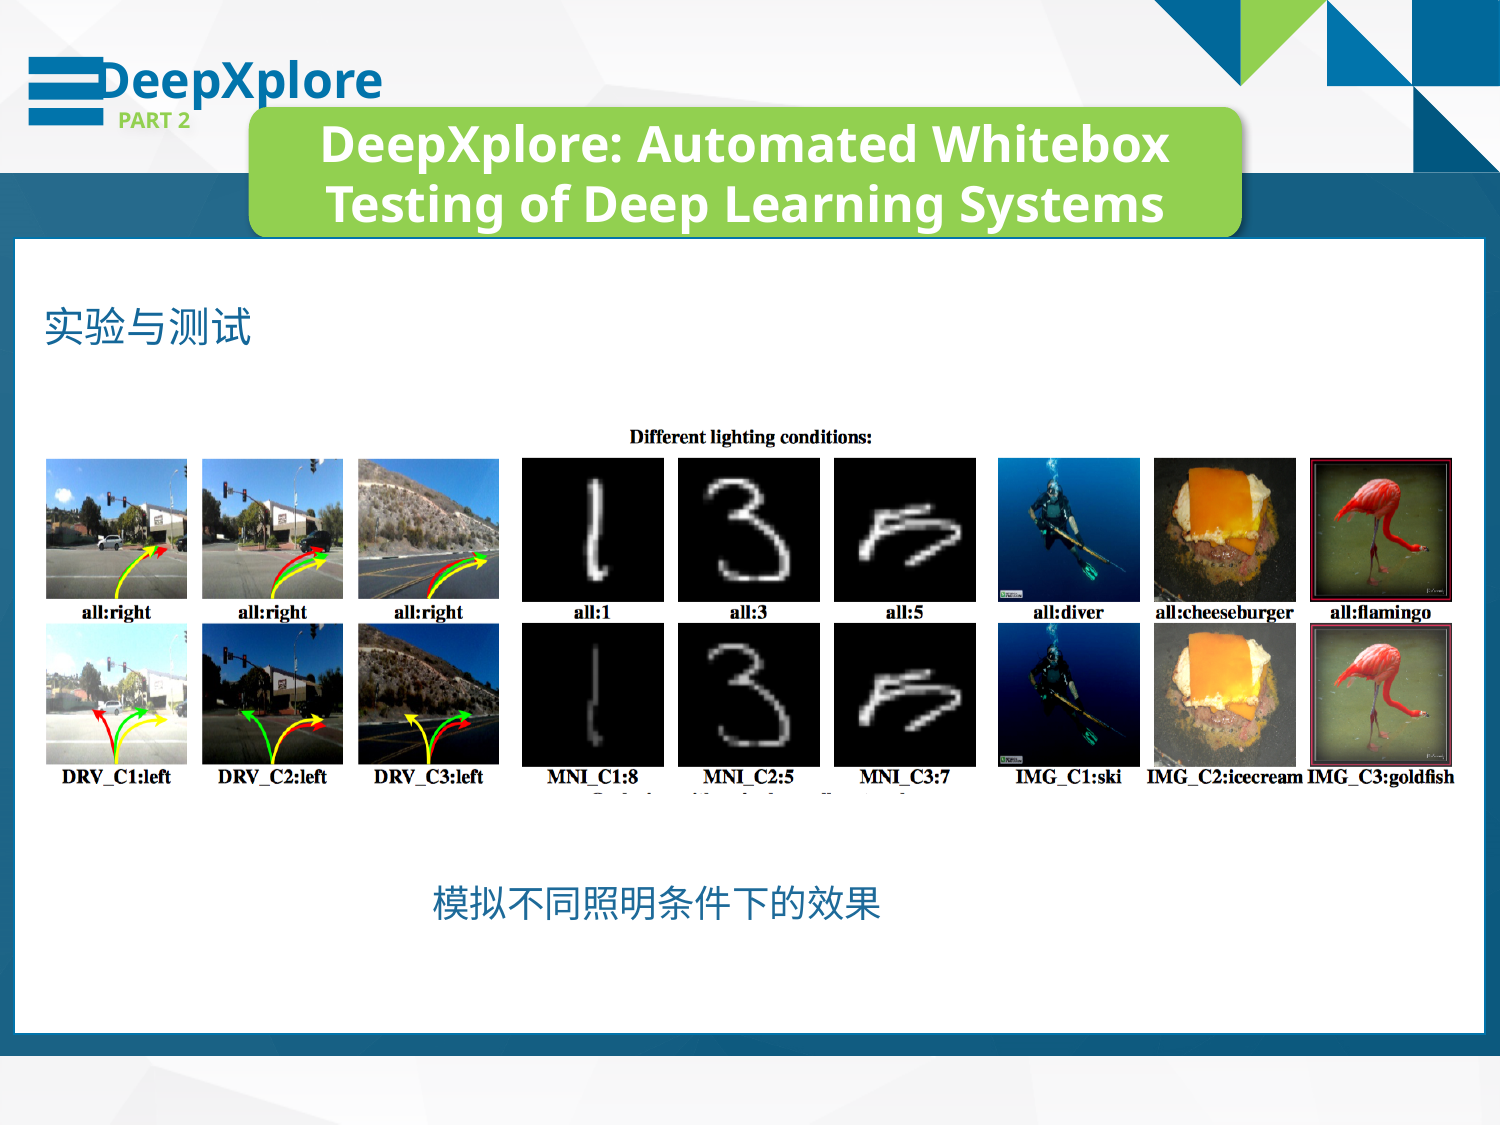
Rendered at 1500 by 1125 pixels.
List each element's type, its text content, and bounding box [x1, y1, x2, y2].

text_box DeepXplore [79, 41, 400, 99]
picture [1416, 87, 1500, 173]
picture [22, 413, 1466, 794]
picture [0, 0, 1413, 173]
picture [1329, 0, 1411, 82]
picture [0, 1056, 1500, 1125]
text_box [28, 56, 104, 126]
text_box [13, 237, 1485, 1034]
text_box DeepXplore: Automated Whitebox Testing of Deep Learning Systems [248, 107, 1242, 237]
text_box PART 2 [103, 99, 418, 141]
